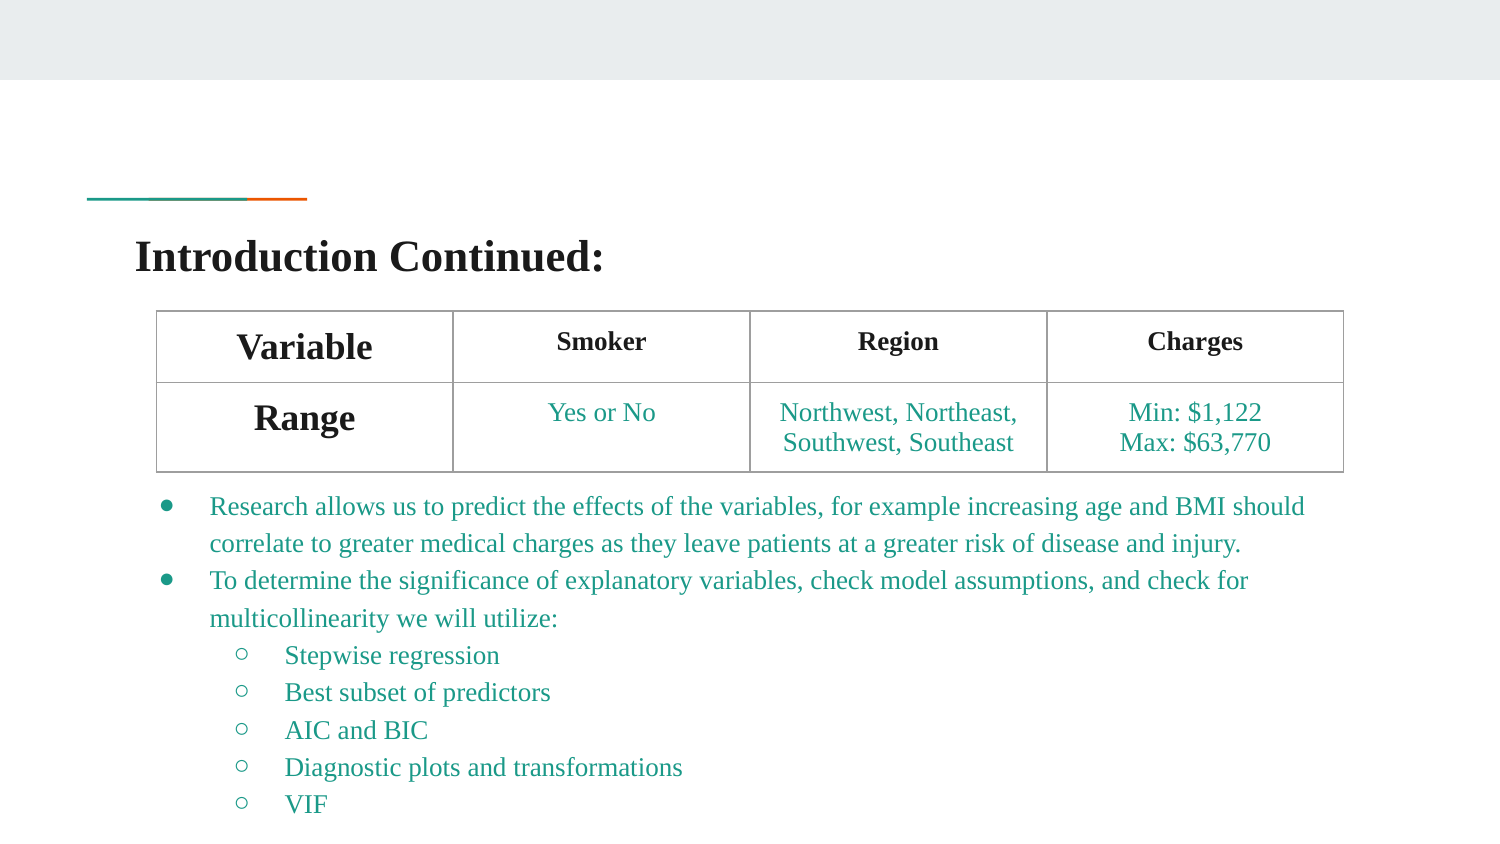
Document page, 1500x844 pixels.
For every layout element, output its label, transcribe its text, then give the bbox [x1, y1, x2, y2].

table_cell Yes or No [454, 383, 749, 471]
table_header Smoker [454, 312, 749, 382]
table_cell Min: $1,122 Max: $63,770 [1048, 383, 1343, 471]
table_cell Range [157, 383, 452, 471]
title Introduction Continued: [119, 216, 1381, 305]
list Research allows us to predict the effects of the variables, for example increasing age and BMI should correlate to greater medical charges as they leave patients at a greater risk of disease and injury. To determine the significance of explanatory variables, check model assumptions, and check for multicollinearity we will utilize: Stepwise regression Best subset of predictors AIC and BIC Diagnostic plots and transformations VIF [119, 341, 1381, 712]
table_header Region [751, 312, 1046, 382]
table_header Charges [1048, 312, 1343, 382]
table_header Variable [157, 312, 452, 382]
table_cell Northwest, Northeast, Southwest, Southeast [751, 383, 1046, 471]
